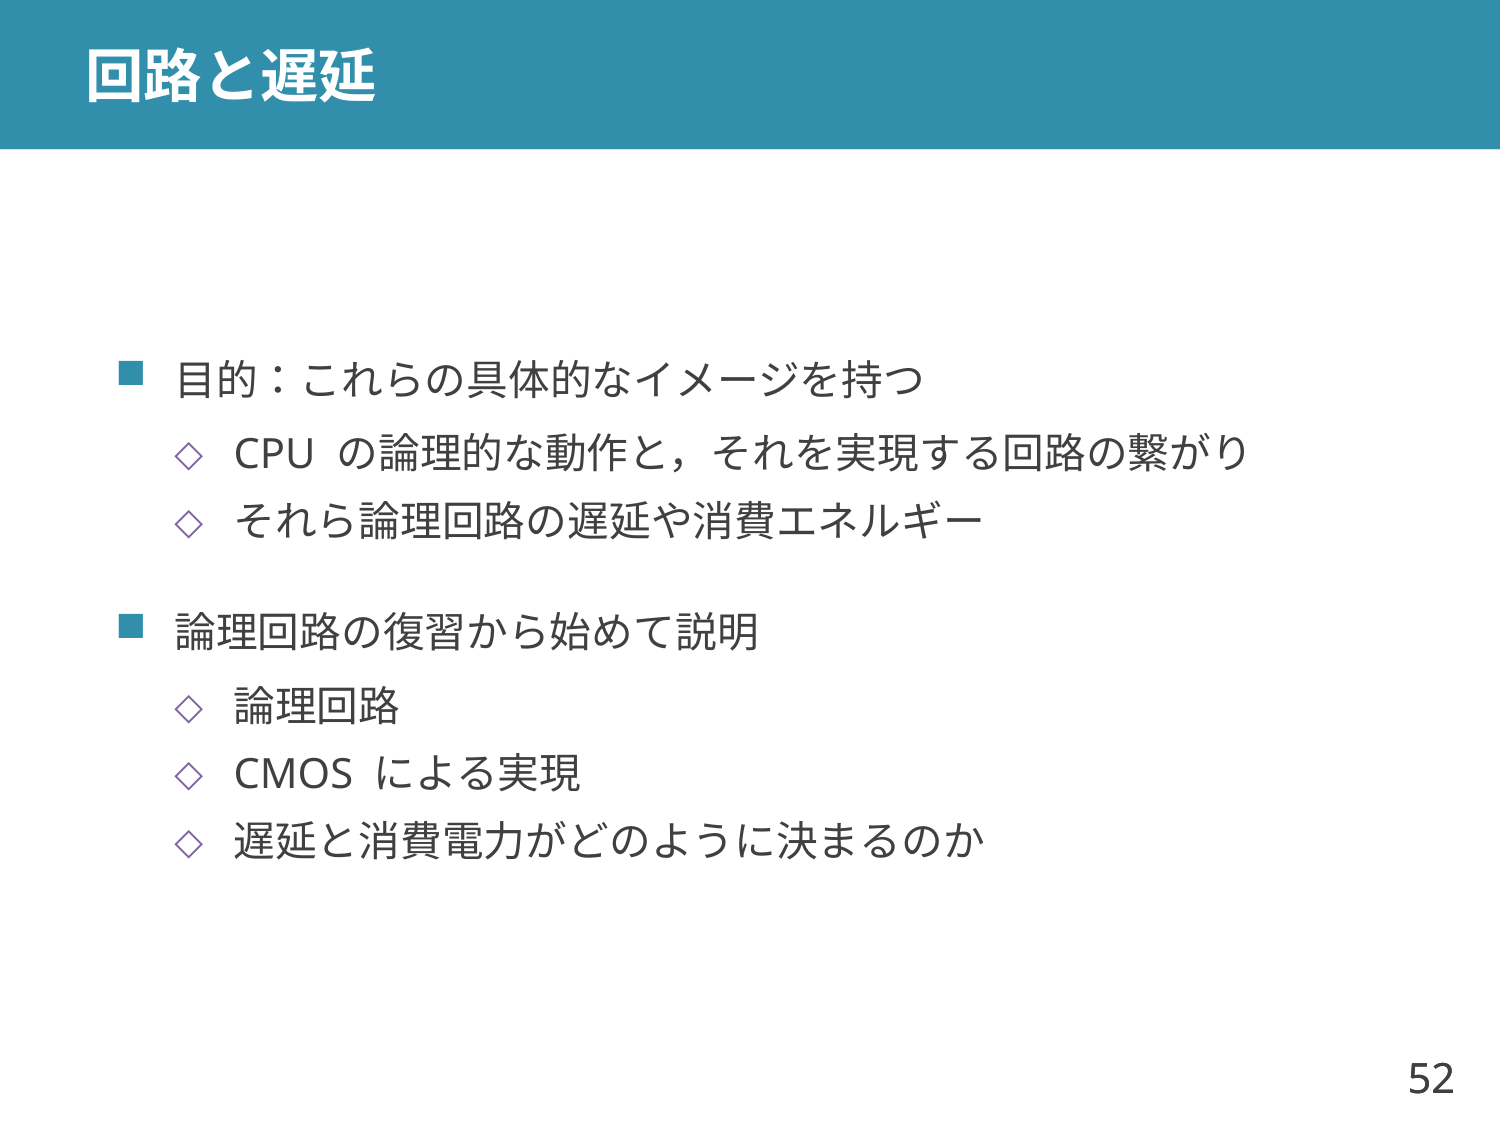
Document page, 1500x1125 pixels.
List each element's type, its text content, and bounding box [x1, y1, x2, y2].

list 目的：これらの具体的なイメージを持つ CPU の論理的な動作と，それを実現する回路の繋がり それら論理回路の遅延や消費エネルギー 論理回路の復習から始めて説明 論理回路 CMOS による実現 遅延と消費電力がどのように決まるのか [100, 178, 1459, 1036]
title 回路と遅延 [70, 0, 1500, 150]
